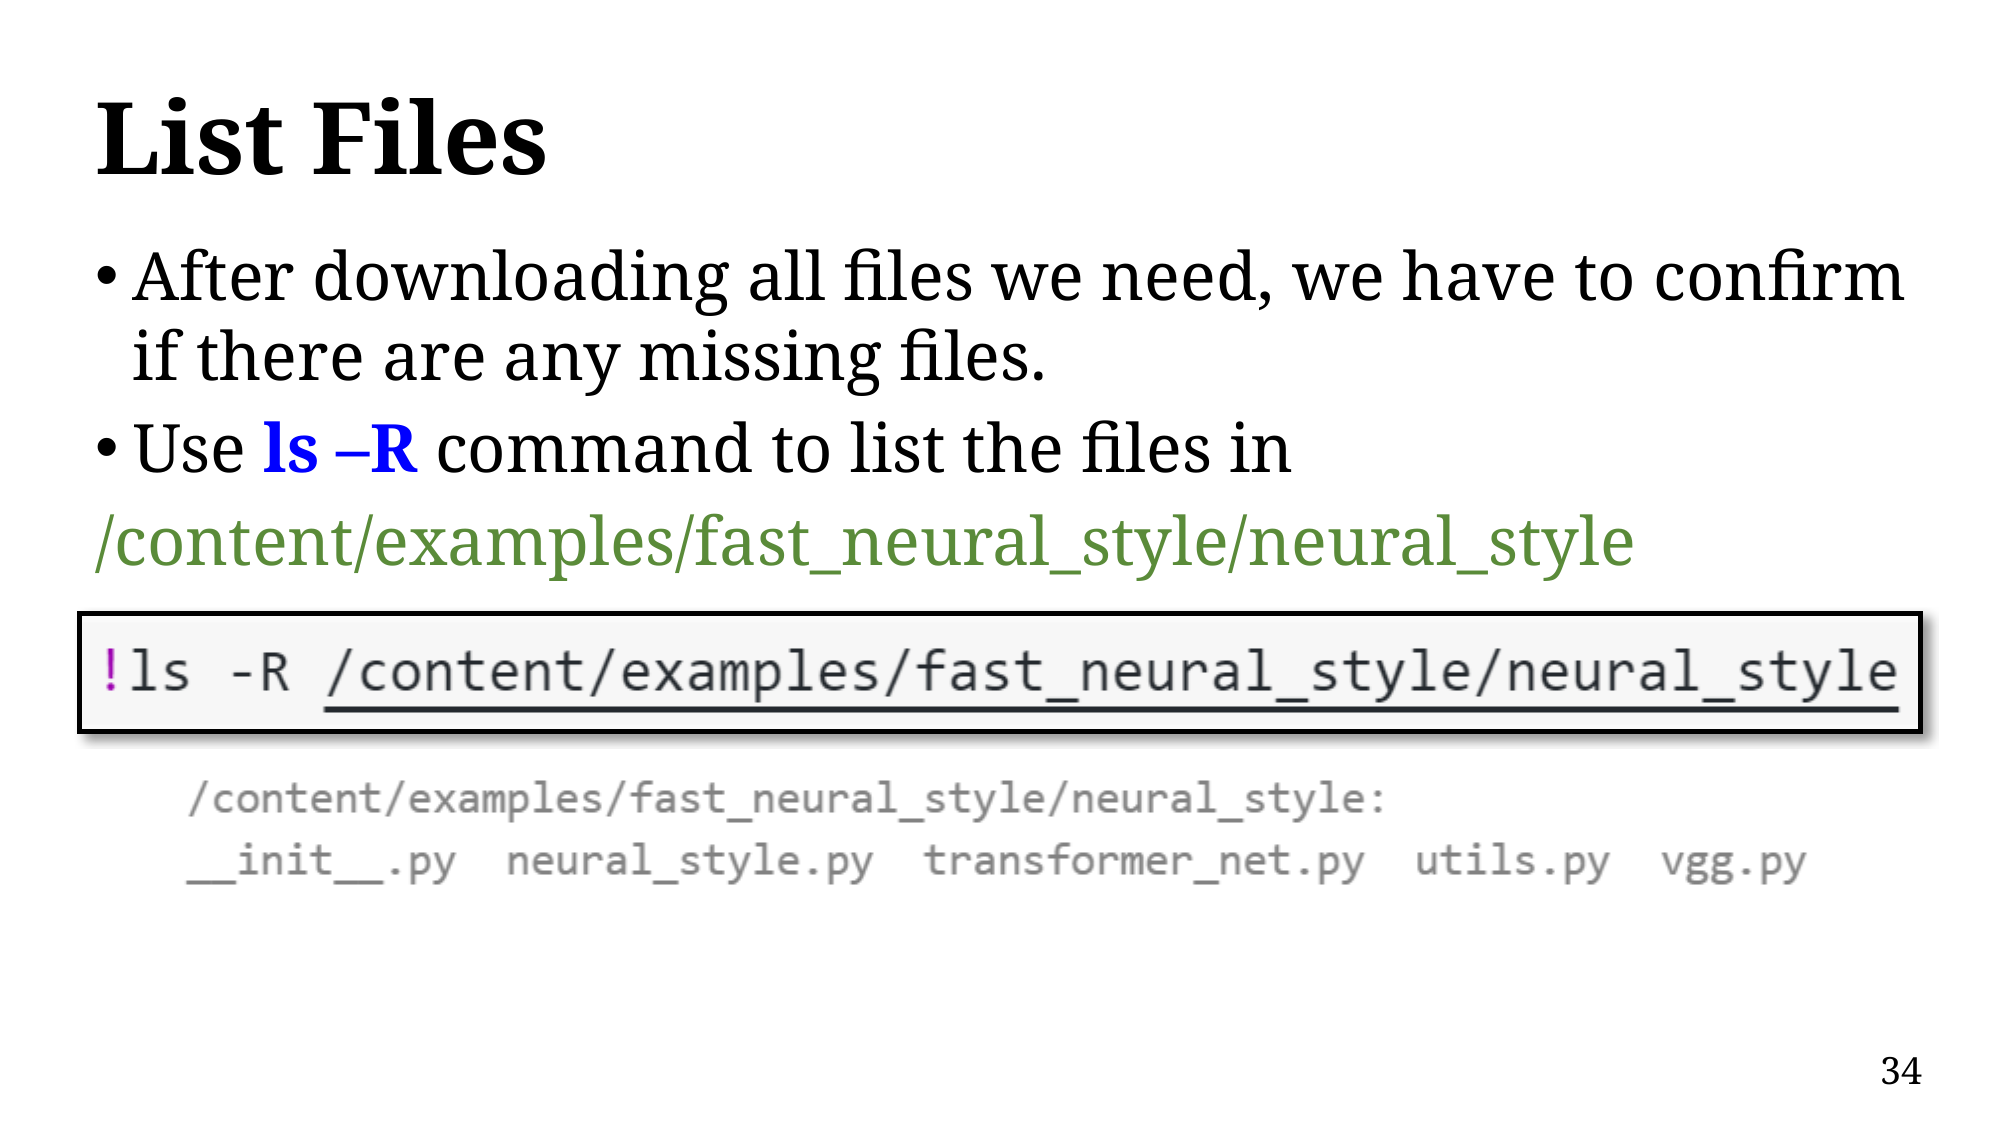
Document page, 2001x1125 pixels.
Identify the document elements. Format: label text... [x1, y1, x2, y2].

title List Files [80, 59, 1920, 225]
picture [81, 615, 1919, 730]
picture [173, 765, 1827, 899]
list After downloading all files we need, we have to confirm if there are any missing files. Use ls –R command to list the files in /content/examples/fast_neural_style/neural_style [80, 226, 1938, 616]
slide_number 34 [1487, 1042, 1938, 1103]
